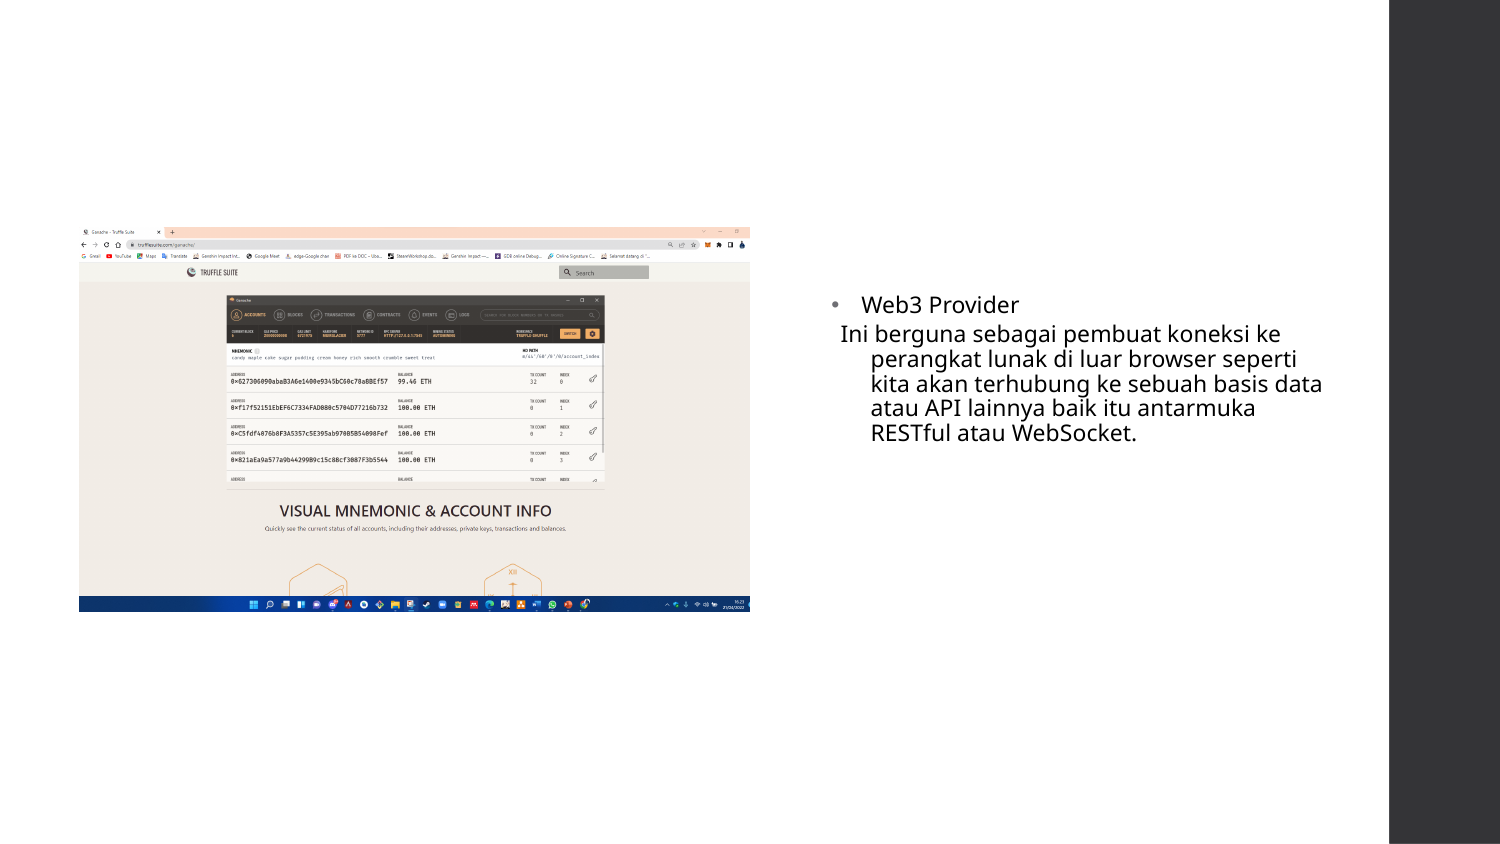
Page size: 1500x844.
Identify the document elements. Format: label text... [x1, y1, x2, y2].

text_box Web3 Provider Ini berguna sebagai pembuat koneksi ke perangkat lunak di luar browser seperti kita akan terhubung ke sebuah basis data atau API lainnya baik itu antarmuka RESTful atau WebSocket. [789, 286, 1353, 761]
picture [78, 227, 751, 613]
text_box [1388, 0, 1500, 844]
